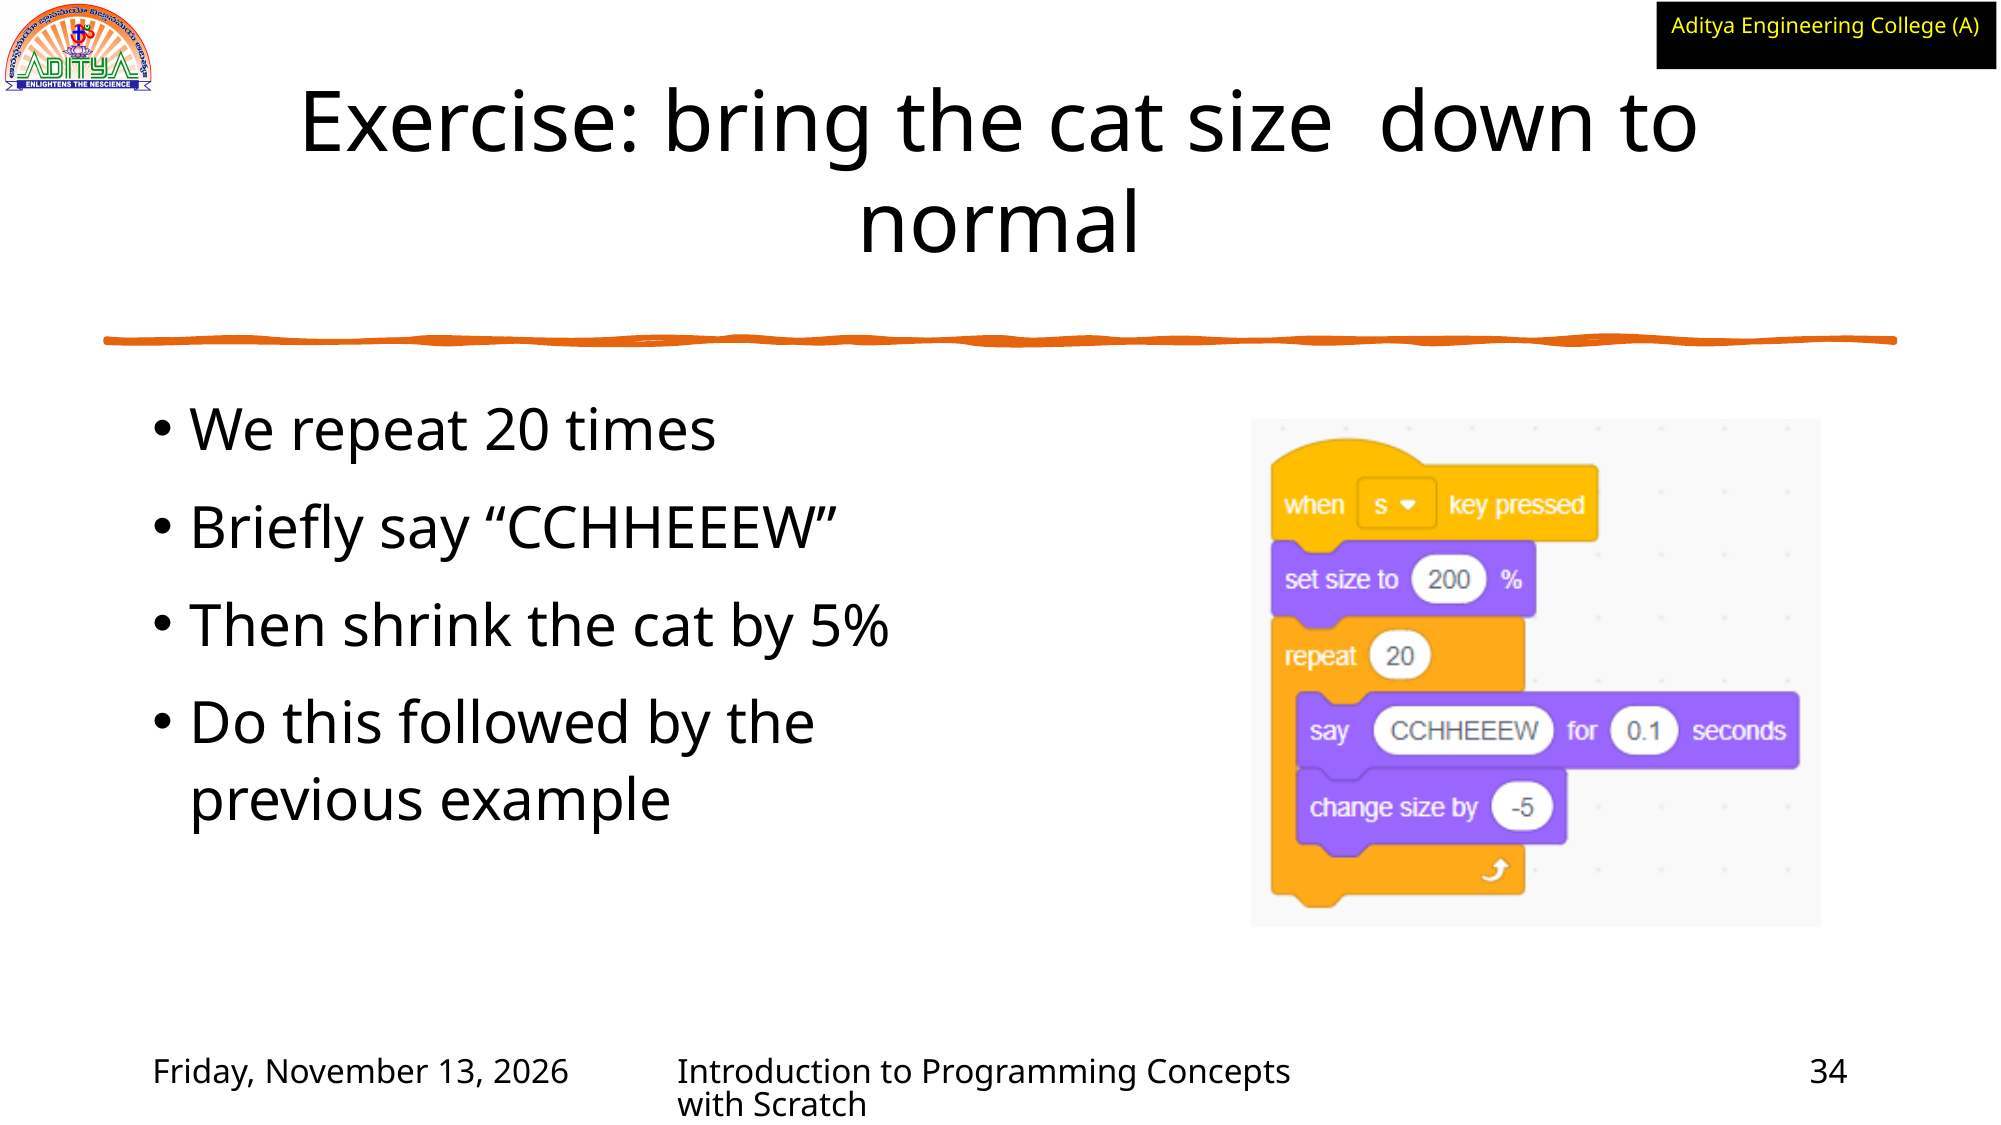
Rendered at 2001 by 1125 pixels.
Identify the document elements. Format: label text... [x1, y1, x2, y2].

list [1251, 419, 1821, 928]
list We repeat 20 times Briefly say “CCHHEEEW” Then shrink the cat by 5% Do this followed by the previous example [137, 378, 988, 1014]
title Exercise: bring the cat size down to normal [137, 59, 1863, 278]
slide_number 34 [1412, 1042, 1863, 1103]
footer Introduction to Programming Concepts with Scratch [662, 1042, 1338, 1103]
picture [3, 3, 153, 92]
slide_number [137, 1042, 588, 1103]
